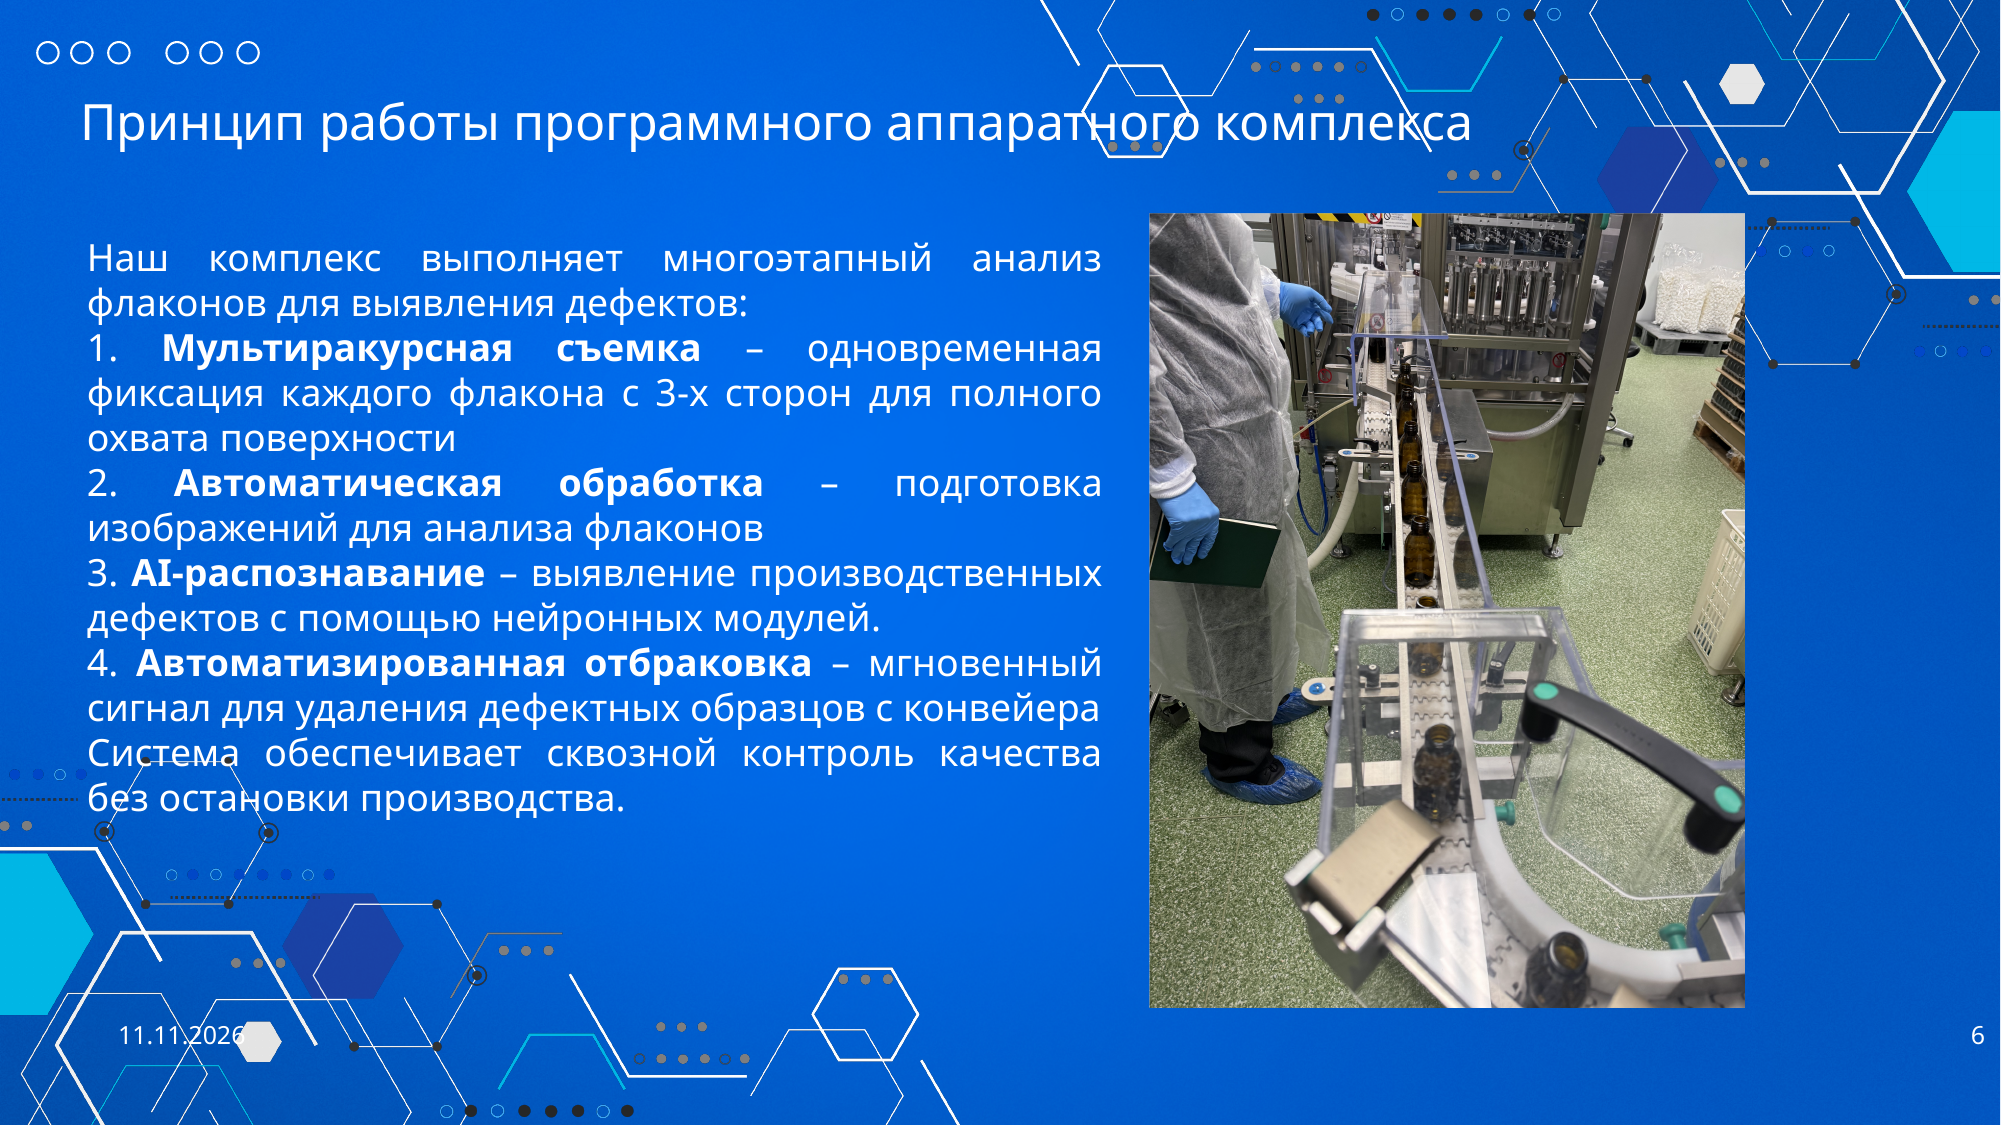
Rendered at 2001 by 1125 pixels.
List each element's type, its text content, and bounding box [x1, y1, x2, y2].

title Принцип работы программного аппаратного комплекса [64, 69, 1584, 184]
picture [0, 0, 2001, 1125]
slide_number 6 [1550, 1006, 2000, 1067]
text_box 23.06.2025 [103, 1006, 553, 1067]
text_box Наш комплекс выполняет многоэтапный анализ флаконов для выявления дефектов: 1. Мультиракурсная съемка – одновременная фиксация каждого флакона с 3-х сторон для полного охвата поверхности 2. Автоматическая обработка – подготовка изображений для анализа флаконов 3. AI-распознавание – выявление производственных дефектов с помощью нейронных модулей. 4. Автоматизированная отбраковка – мгновенный сигнал для удаления дефектных образцов с конвейера Система обеспечивает сквозной контроль качества без остановки производства. [72, 226, 1118, 827]
